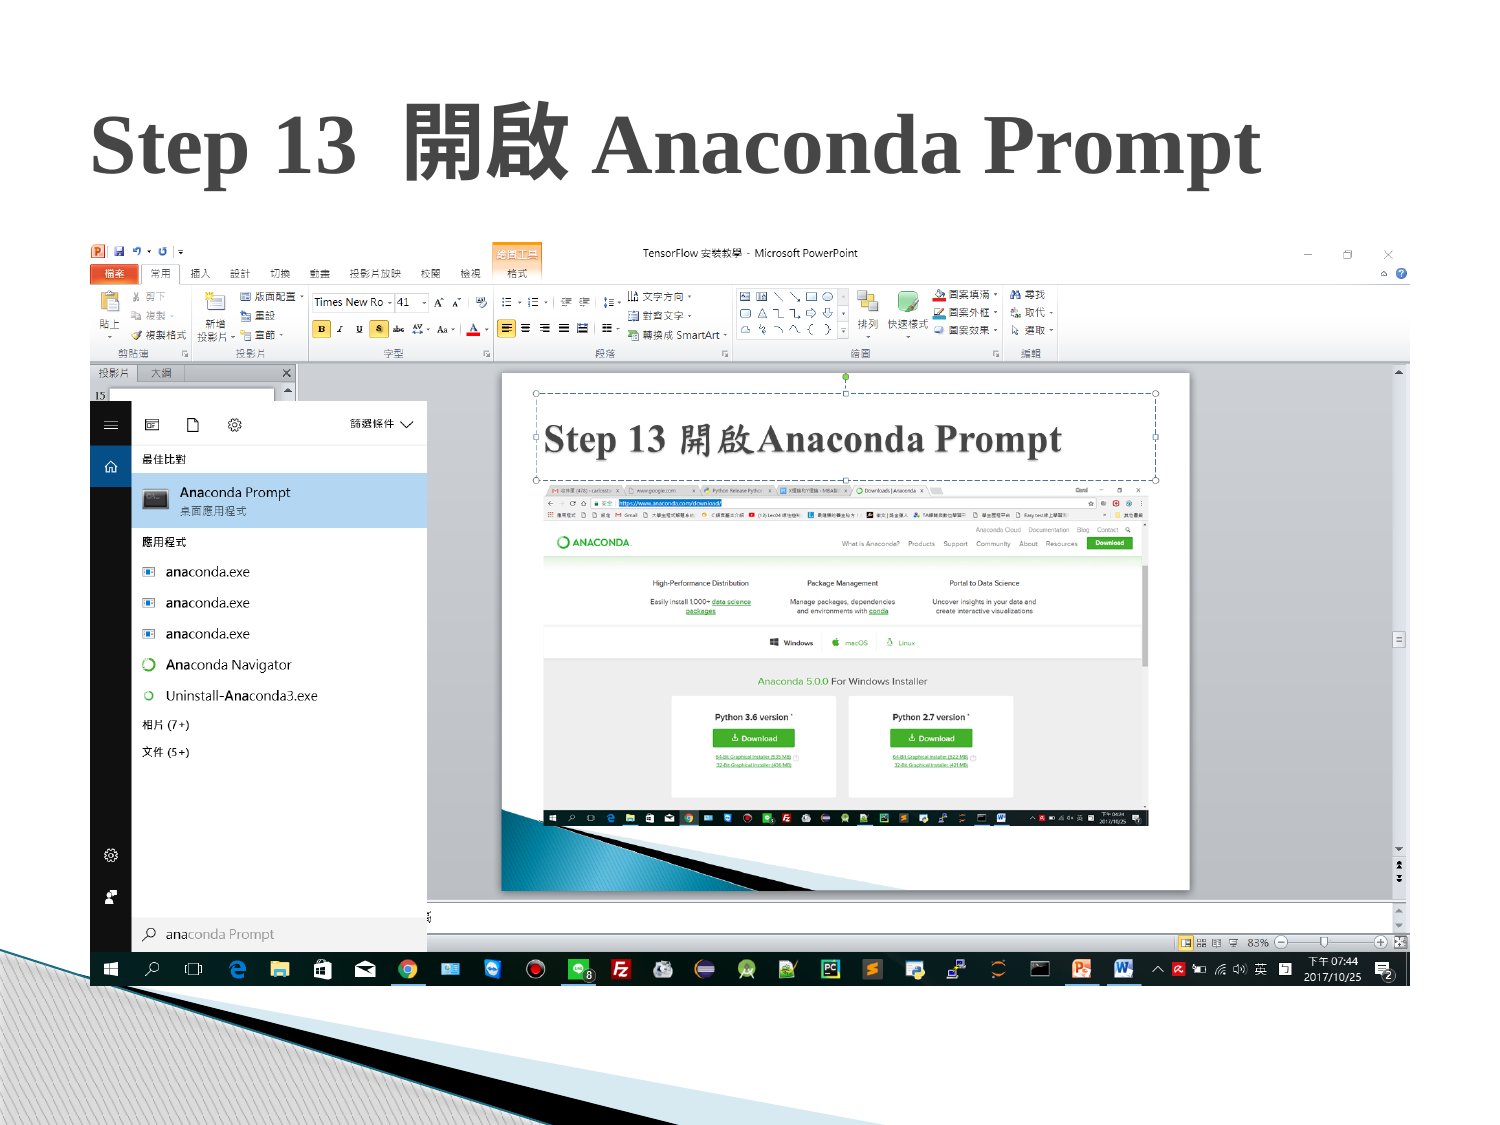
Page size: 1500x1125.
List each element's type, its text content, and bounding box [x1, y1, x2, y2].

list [89, 242, 1411, 986]
title Step 13 開啟Anaconda Prompt [75, 45, 1425, 233]
